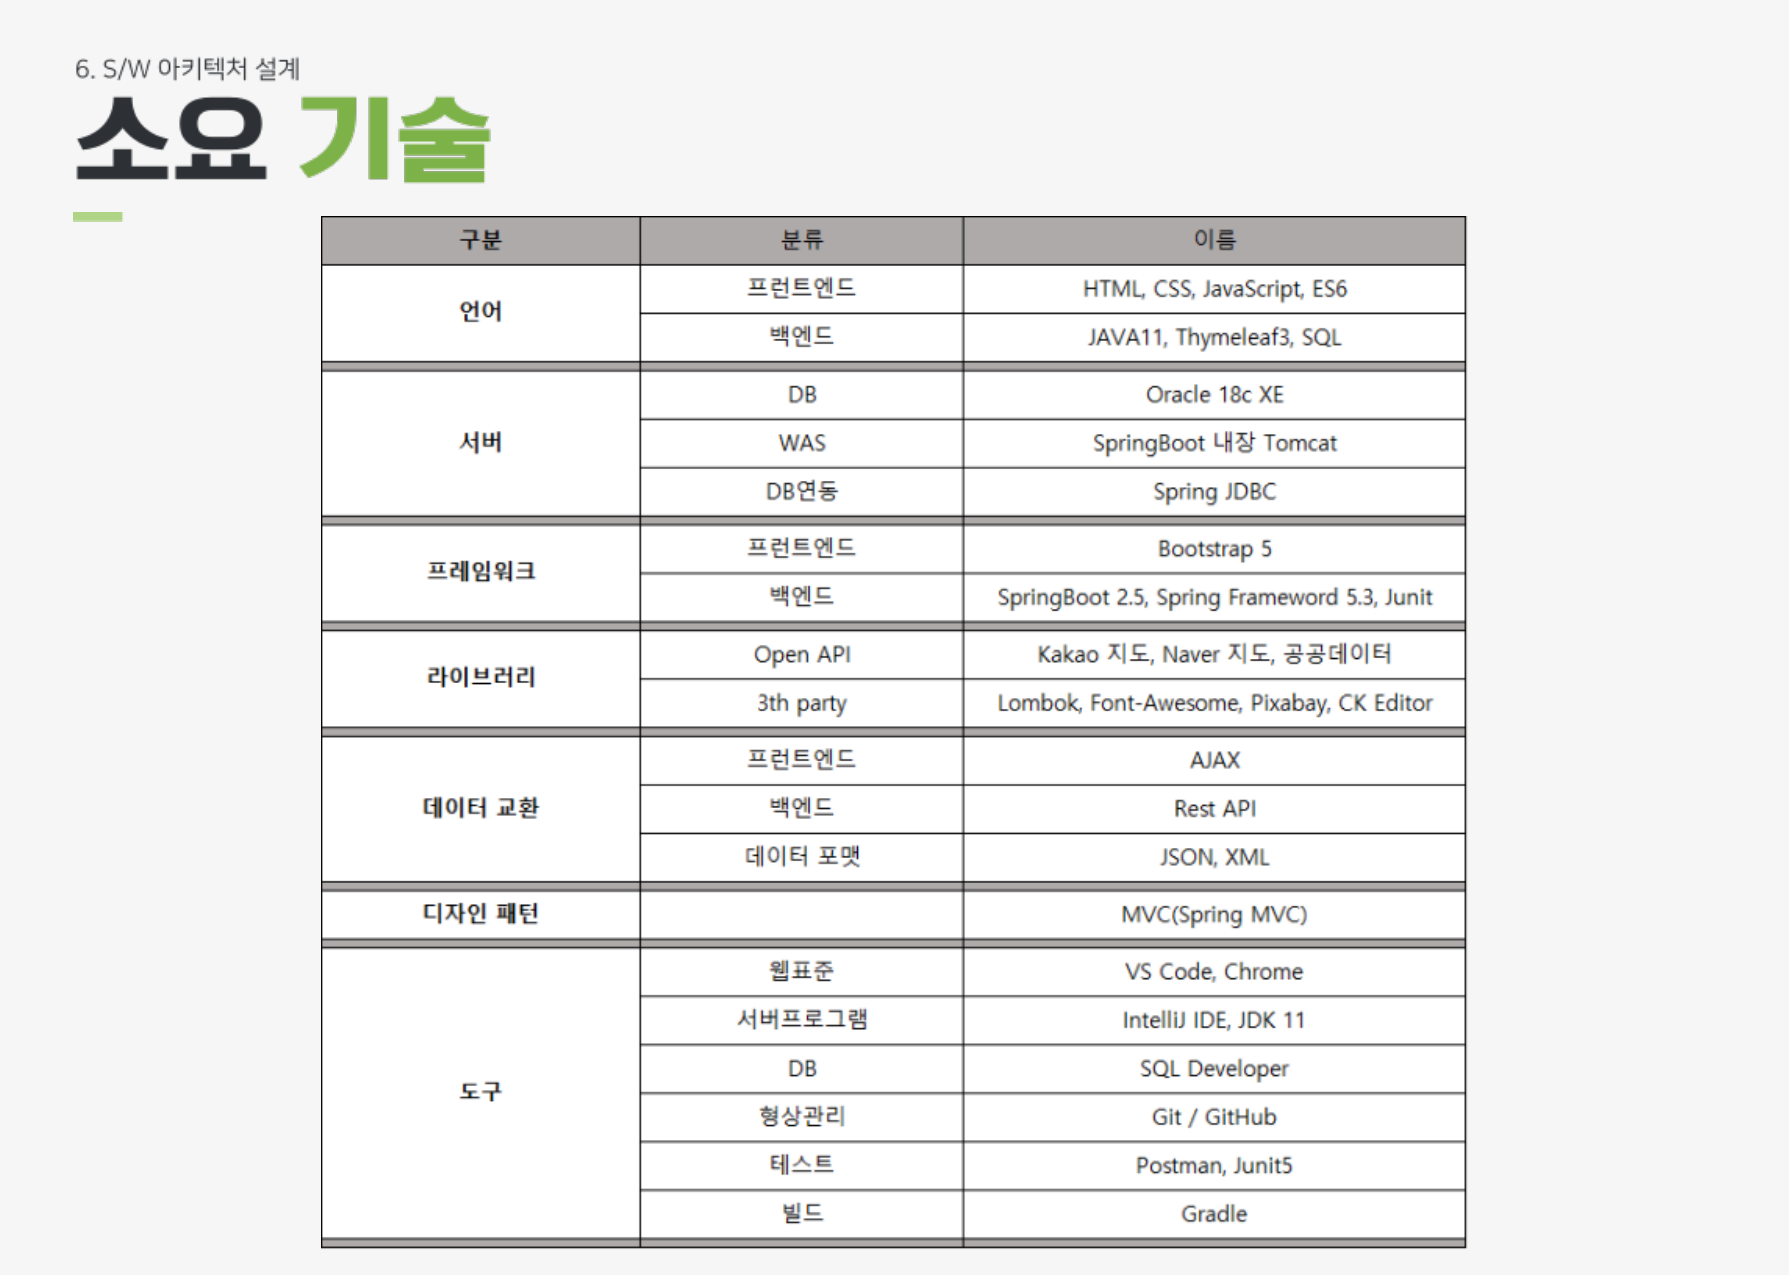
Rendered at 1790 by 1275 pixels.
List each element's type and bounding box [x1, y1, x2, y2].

picture [58, 51, 537, 228]
text_box [72, 212, 124, 222]
text_box [321, 216, 1468, 1250]
